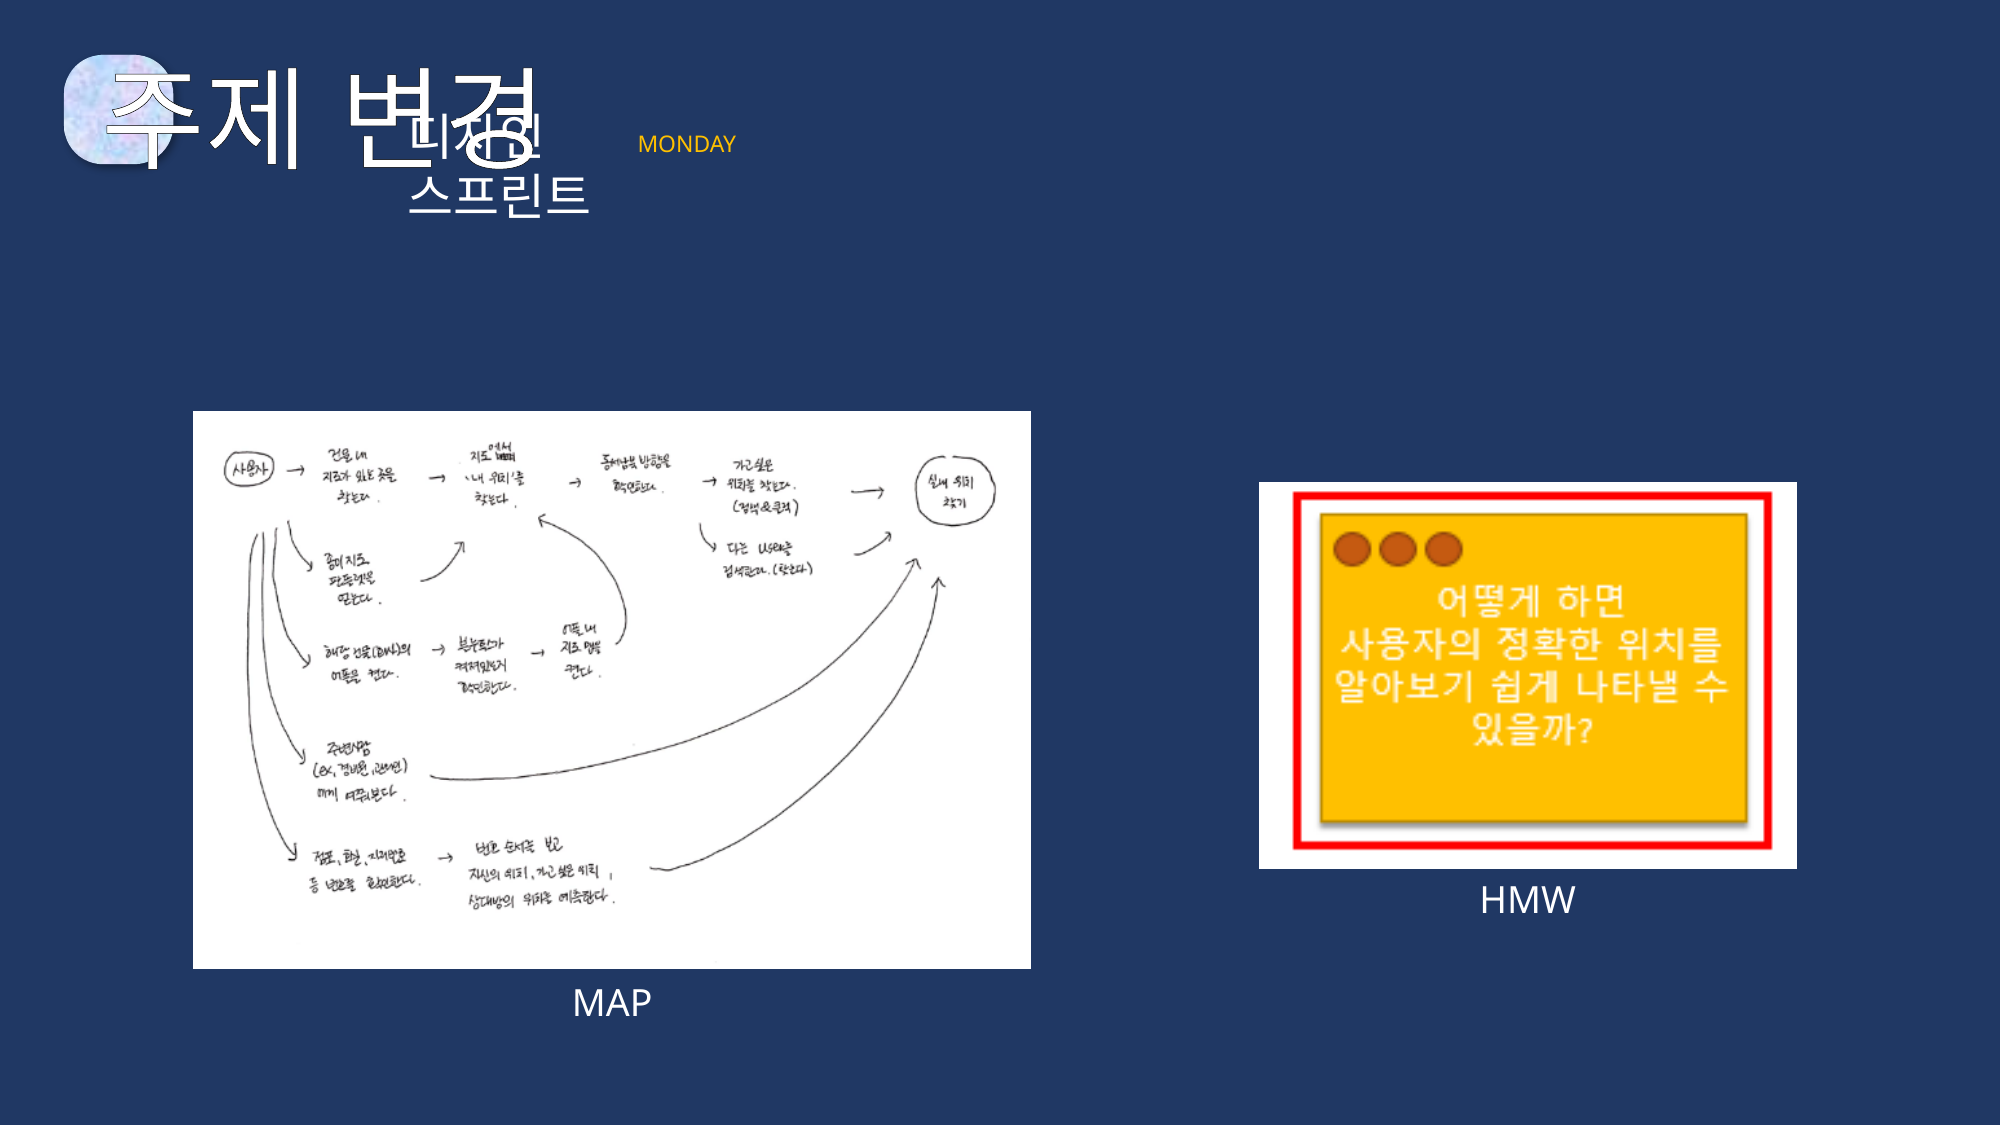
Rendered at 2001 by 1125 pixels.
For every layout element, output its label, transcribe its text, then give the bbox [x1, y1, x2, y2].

text_box 주제 변경 [86, 40, 848, 191]
text_box MONDAY [622, 122, 812, 165]
picture [193, 411, 1031, 969]
text_box HMW [1258, 869, 1797, 929]
text_box 디자인 스프린트 [392, 97, 657, 233]
picture [1258, 482, 1797, 869]
text_box MAP [193, 971, 1031, 1032]
text_box [62, 57, 86, 162]
